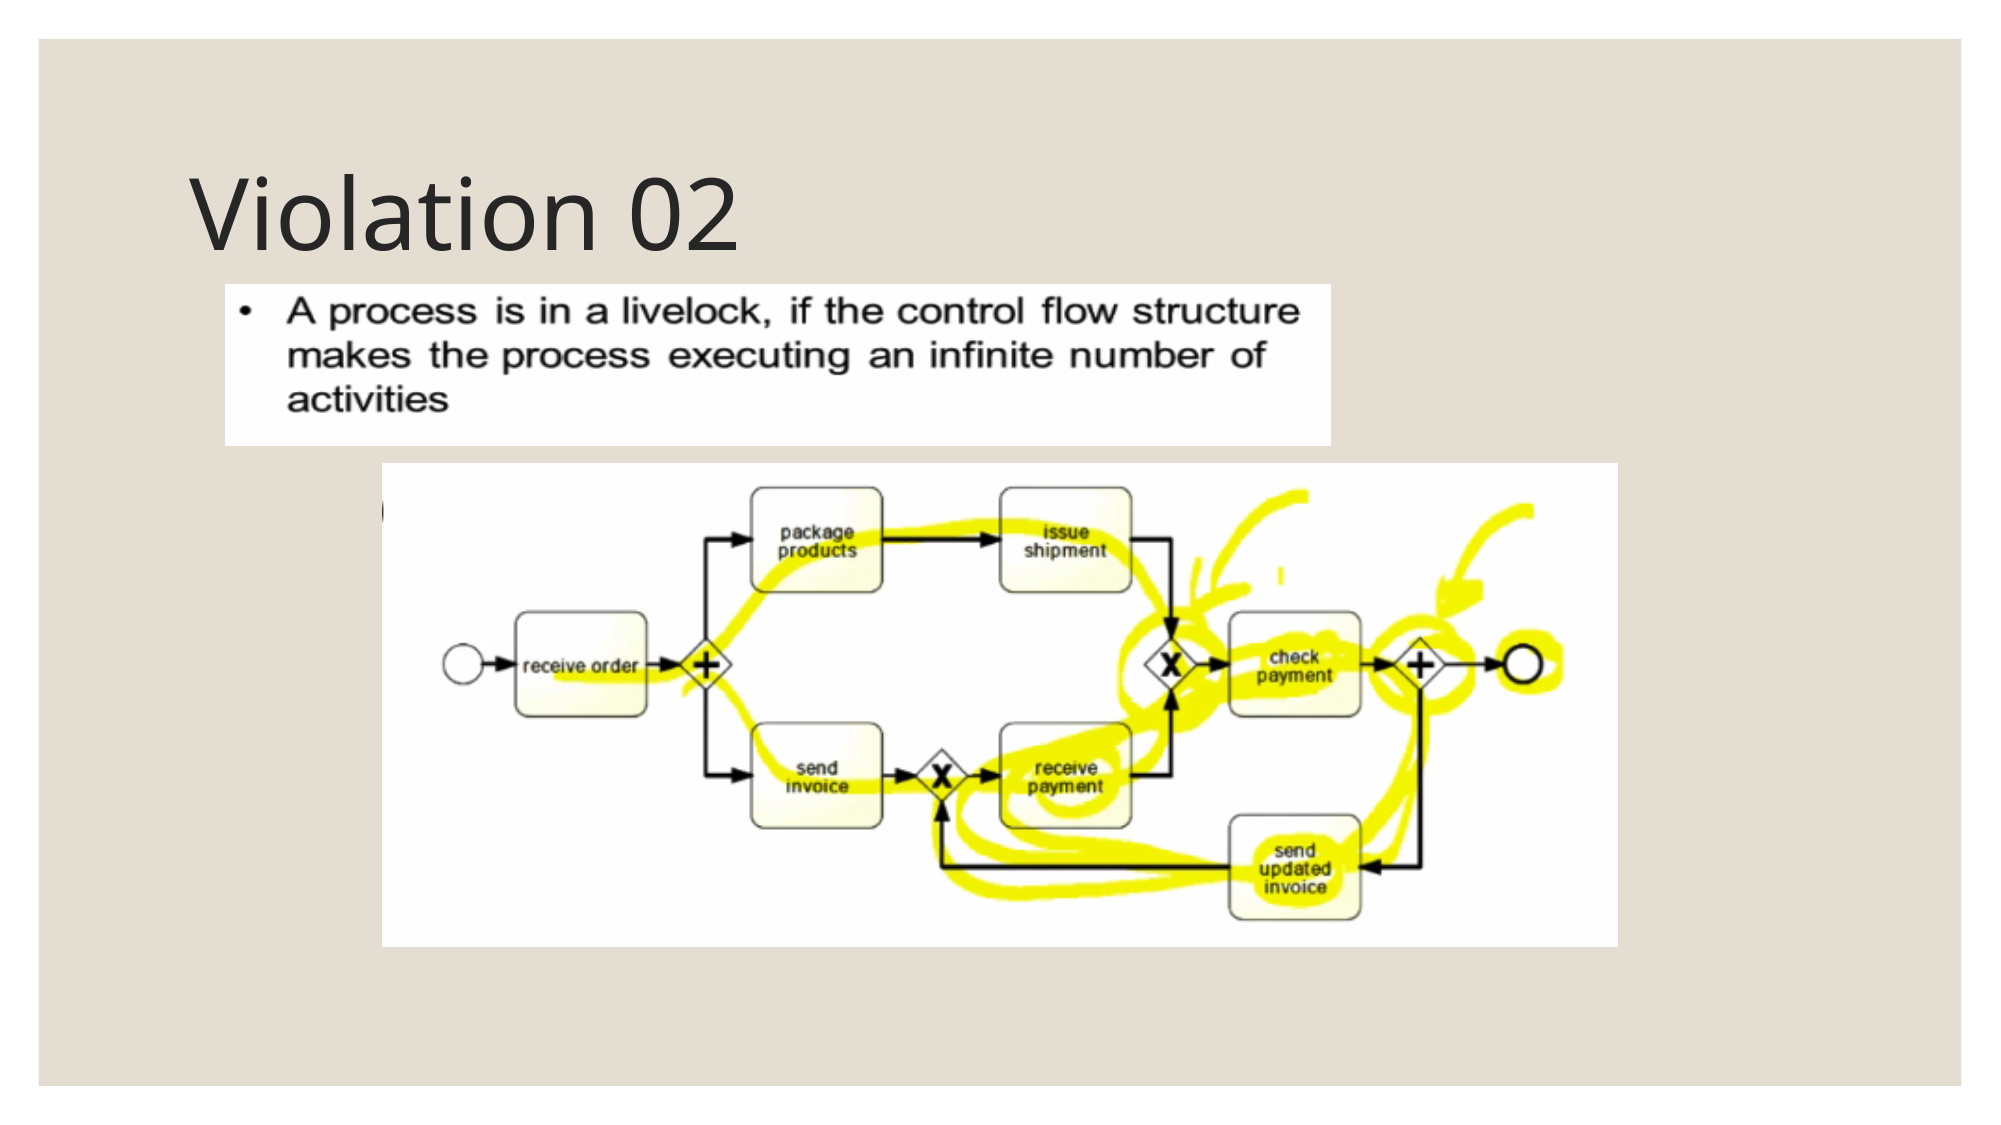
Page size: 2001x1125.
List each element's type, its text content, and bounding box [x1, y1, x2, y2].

picture [225, 284, 1332, 446]
title Violation 02 [174, 105, 1825, 331]
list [382, 463, 1618, 947]
